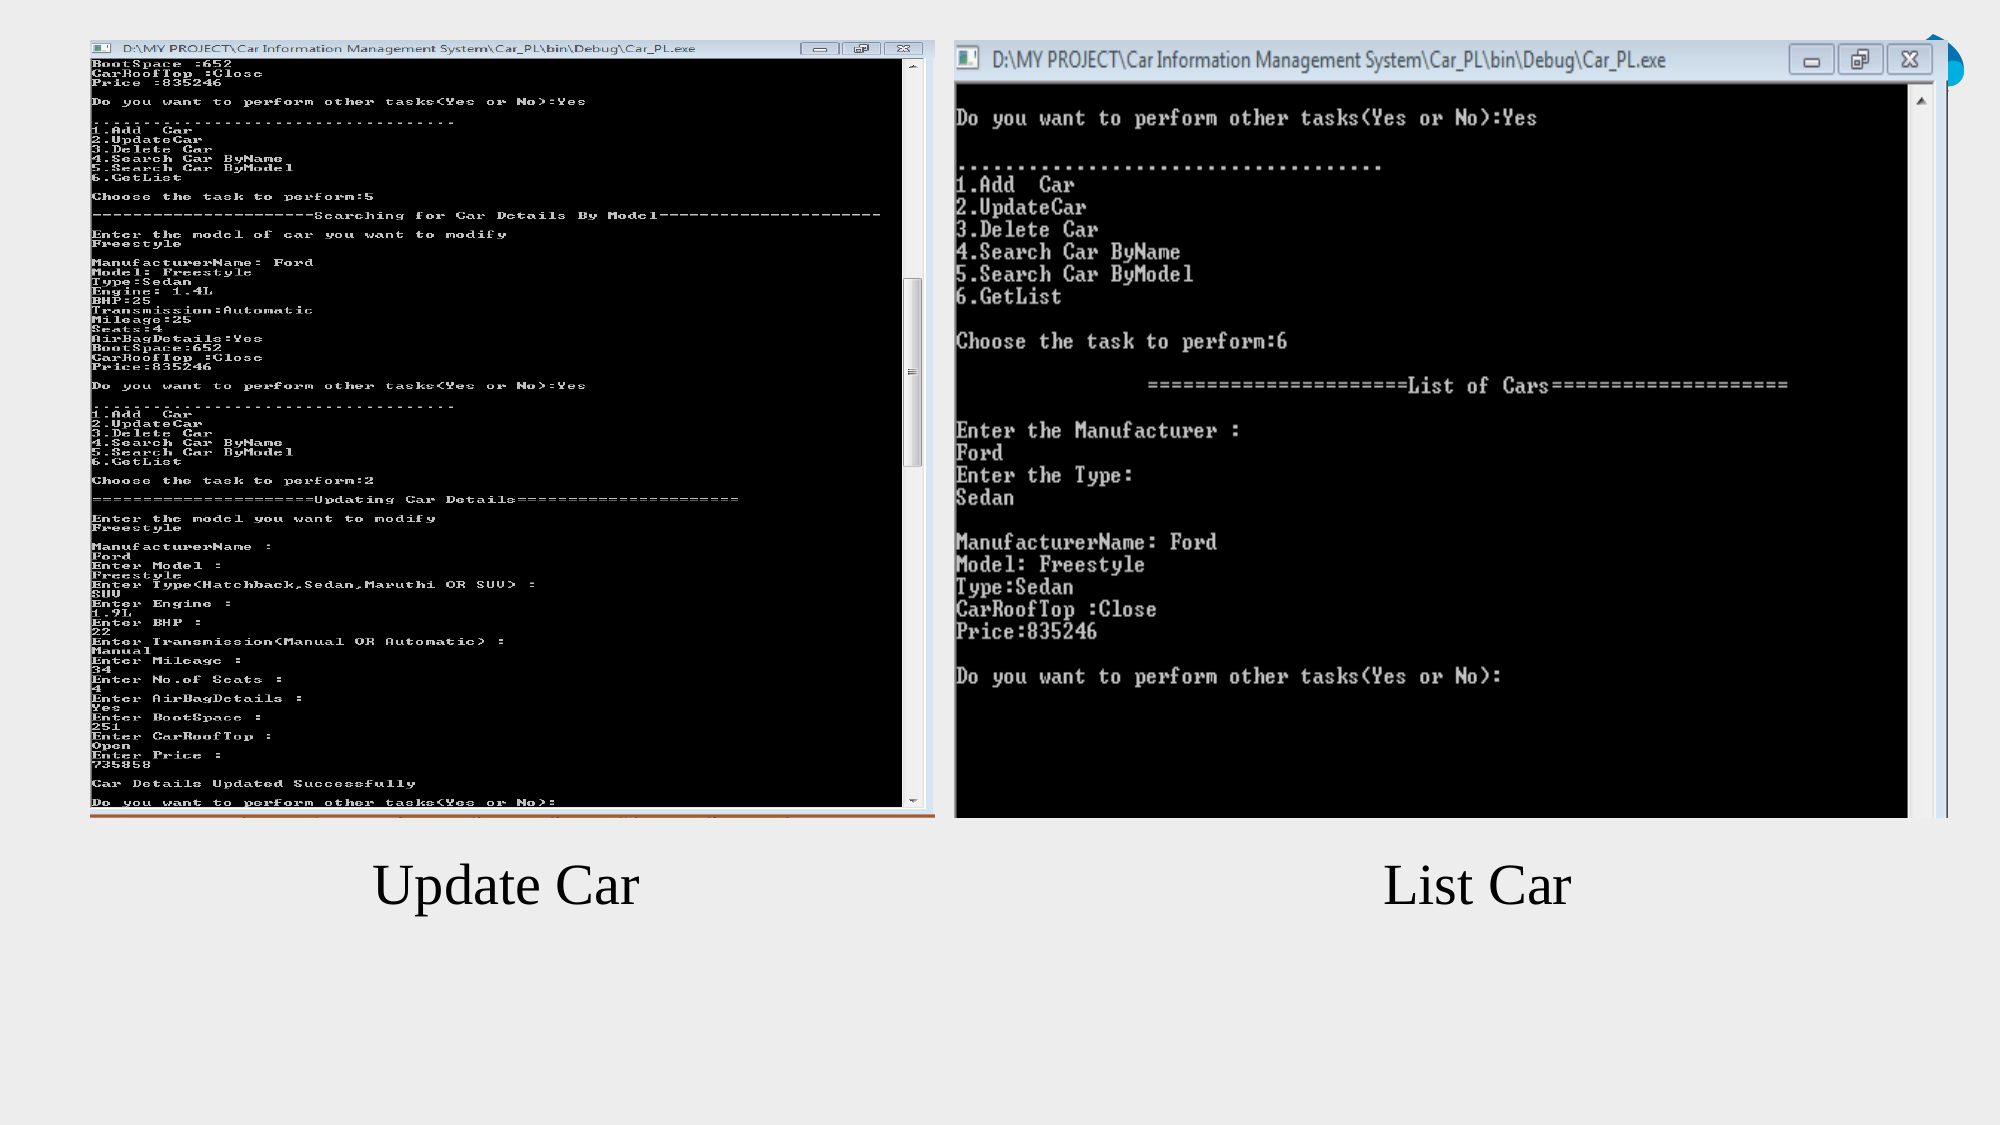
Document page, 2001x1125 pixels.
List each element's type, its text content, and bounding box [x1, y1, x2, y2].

text_box Update Car [358, 839, 655, 924]
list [90, 40, 935, 818]
picture [954, 34, 1964, 818]
text_box List Car [1368, 839, 1588, 924]
